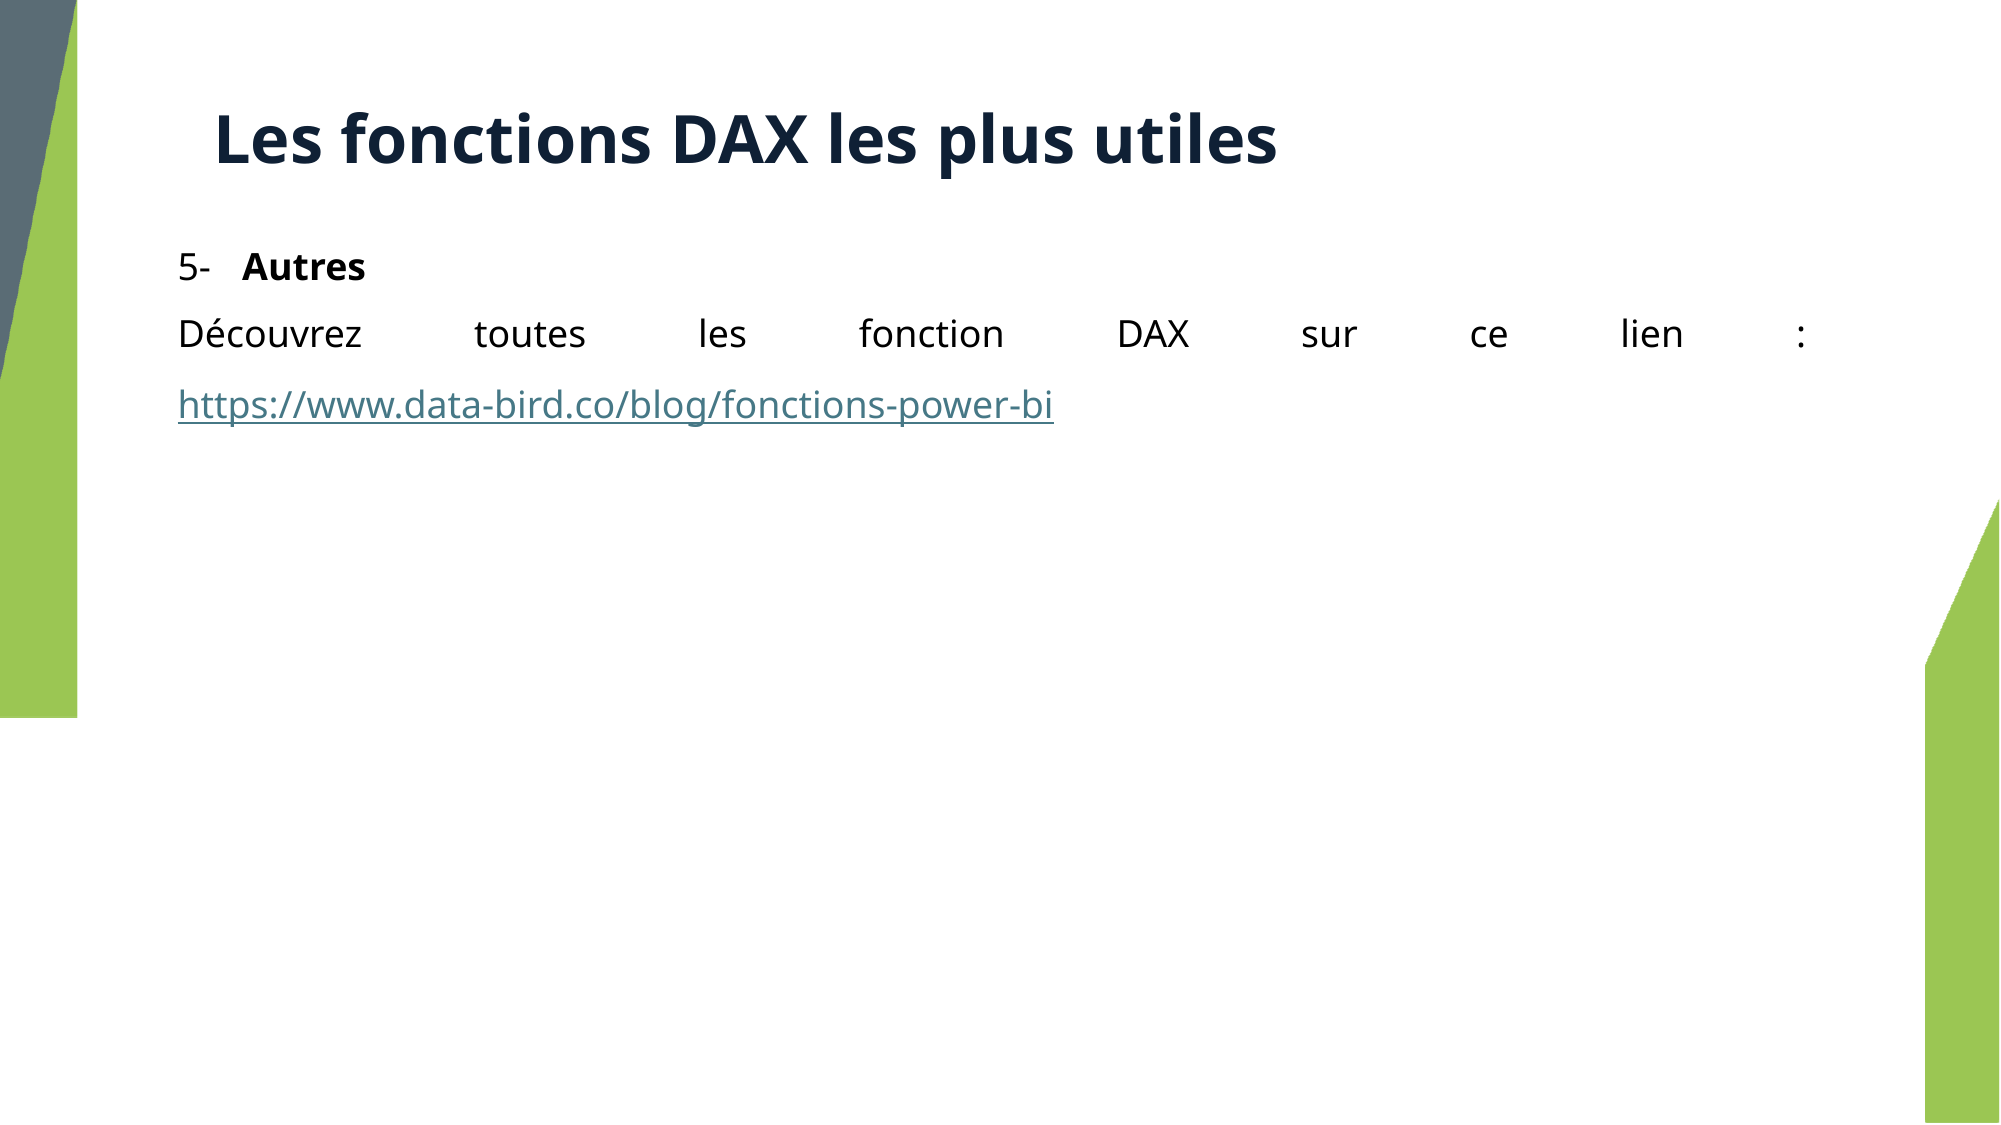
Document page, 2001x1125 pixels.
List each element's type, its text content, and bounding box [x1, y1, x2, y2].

title Les fonctions DAX les plus utiles [79, 60, 1465, 185]
picture [0, 0, 79, 720]
text_box 5- Autres Découvrez toutes les fonction DAX sur ce lien : https://www.data-bird.co/blog/fonctions-power-bi [162, 213, 1822, 507]
picture [1924, 498, 2000, 1125]
